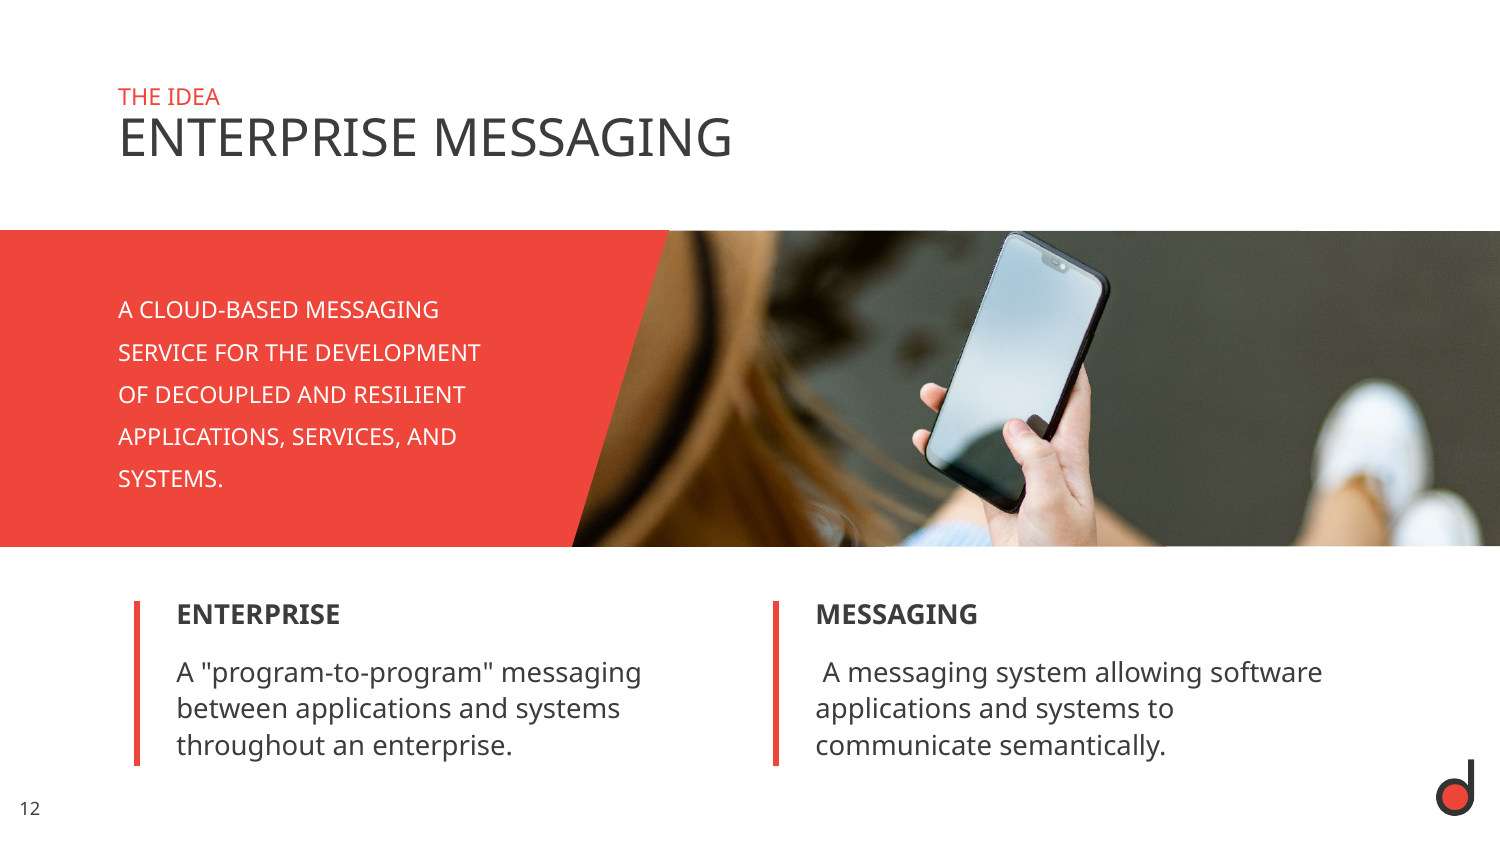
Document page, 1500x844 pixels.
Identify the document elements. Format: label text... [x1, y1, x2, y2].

text_box ENTERPRISE A "program-to-program" messaging between applications and systems throughout an enterprise. [165, 588, 702, 781]
list a cloud-based messaging service for the development of decoupled and resilient applications, services, and systems. [103, 274, 514, 505]
title THE IDEA ENTERPRISE MESSAGING [103, 44, 1252, 208]
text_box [775, 588, 1341, 781]
picture [1410, 742, 1500, 833]
picture [571, 230, 1500, 548]
slide_number 12 [4, 787, 342, 833]
